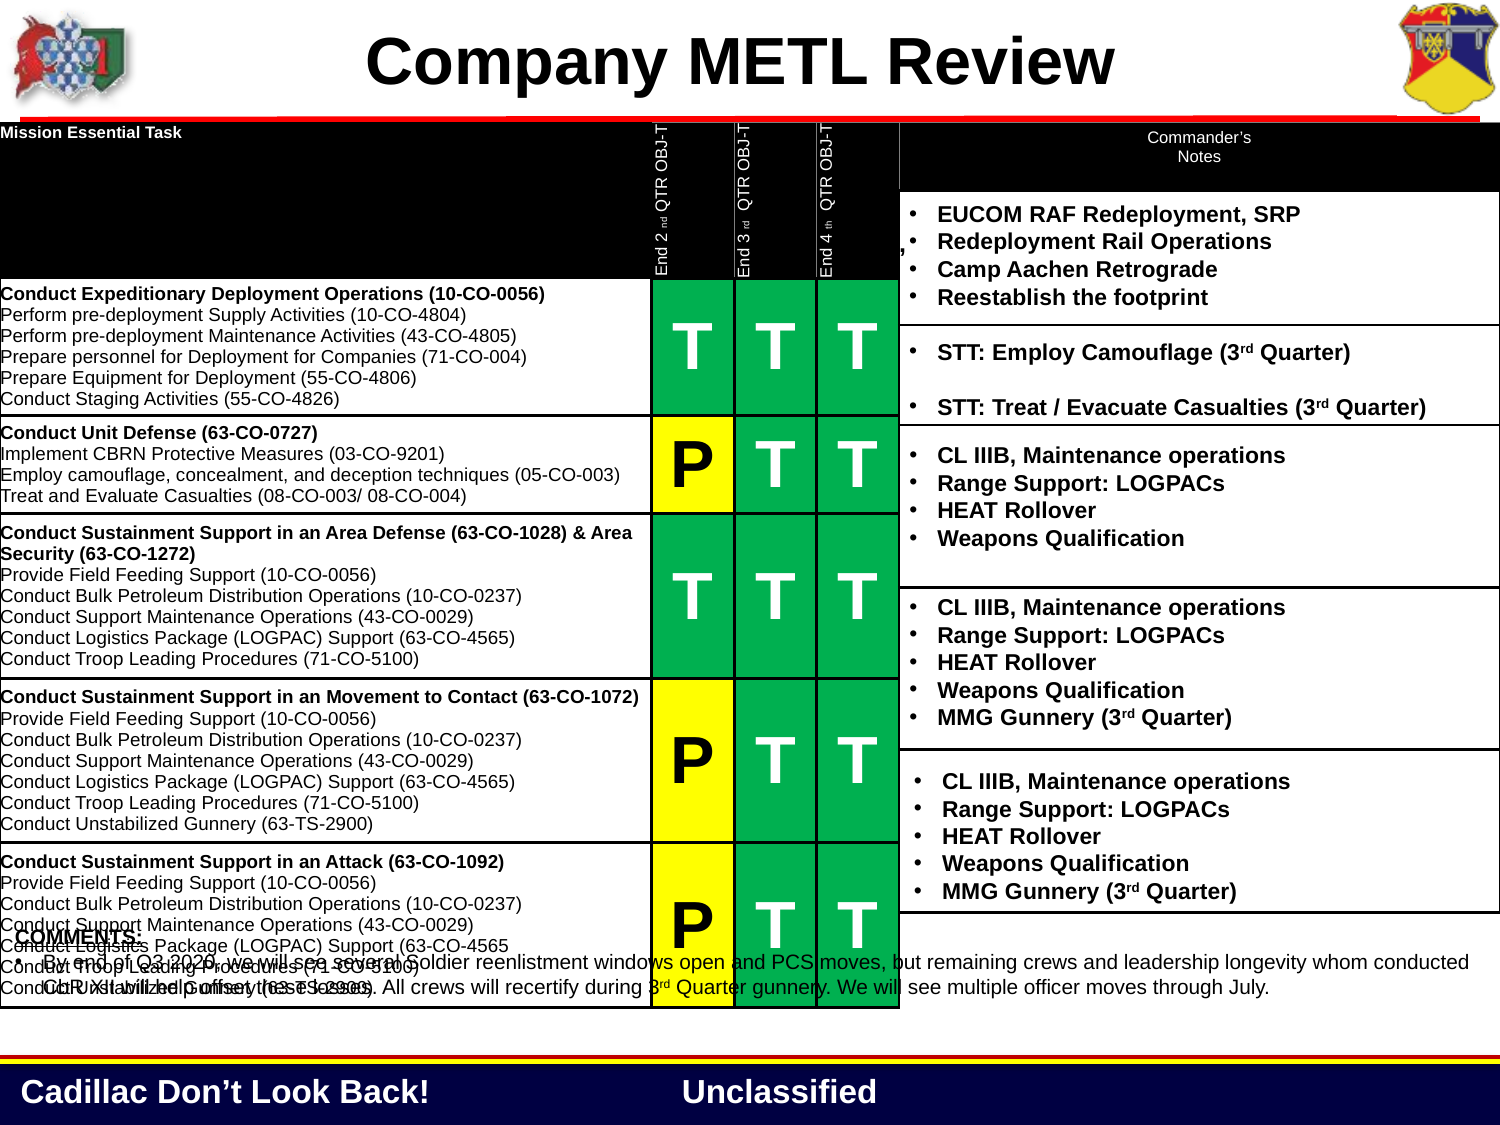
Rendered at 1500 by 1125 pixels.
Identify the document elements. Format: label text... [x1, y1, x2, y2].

text_box Company METL Review [0, 0, 1500, 123]
table_cell Conduct Sustainment Support in an Movement to Contact (63-CO-1072) Provide Field Feeding Support (10-CO-0056) Conduct Bulk Petroleum Distribution Operations (10-CO-0237) Conduct Support Maintenance Operations (43-CO-0029) Conduct Logistics Package (LOGPAC) Support (63-CO-4565) Conduct Troop Leading Procedures (71-CO-5100) Conduct Unstabilized Gunnery (63-TS-2900) [1, 680, 650, 841]
table_cell T [736, 680, 815, 841]
table_cell Conduct Expeditionary Deployment Operations (10-CO-0056) Perform pre-deployment Supply Activities (10-CO-4804) Perform pre-deployment Maintenance Activities (43-CO-4805) Prepare personnel for Deployment for Companies (71-CO-004) Prepare Equipment for Deployment (55-CO-4806) Conduct Staging Activities (55-CO-4826) [1, 279, 650, 414]
table_header End 4th QTR OBJ-T [817, 123, 899, 277]
table_cell T [653, 515, 733, 677]
table_cell T [818, 515, 894, 677]
table_cell Conduct Sustainment Support in an Area Defense (63-CO-1028) & Area Security (63-CO-1272) Provide Field Feeding Support (10-CO-0056) Conduct Bulk Petroleum Distribution Operations (10-CO-0237) Conduct Support Maintenance Operations (43-CO-0029) Conduct Logistics Package (LOGPAC) Support (63-CO-4565) Conduct Troop Leading Procedures (71-CO-5100) [1, 515, 650, 677]
text_box COMMENTS: By end of Q3 2020, we will see several Soldier reenlistment windows open and PCS moves, but remaining crews and leadership longevity whom conducted CbR XII will help offset these losses. All crews will recertify during 3rd Quarter gunnery. We will see multiple officer moves through July. [0, 916, 1500, 1007]
text_box EUCOM RAF Redeployment, SRP Redeployment Rail Operations Camp Aachen Retrograde Reestablish the footprint [894, 167, 1489, 317]
table_cell [1328, 426, 1499, 586]
table_cell T [653, 280, 733, 414]
table_header End 2nd QTR OBJ-T [652, 123, 734, 277]
table_header Commander’s Notes [900, 123, 1500, 189]
table_cell T [736, 417, 815, 512]
table_header Mission Essential Task [1, 123, 651, 278]
text_box STT: Employ Camouflage (3rd Quarter) STT: Treat / Evacuate Casualties (3rd Quarter) [894, 329, 1479, 428]
text_box CL IIIB, Maintenance operations Range Support: LOGPACs HEAT Rollover Weapons Qualification [894, 428, 1328, 560]
table_cell T [818, 417, 894, 512]
table_cell T [736, 515, 815, 677]
table_cell Conduct Unit Defense (63-CO-0727) Implement CBRN Protective Measures (03-CO-9201) Employ camouflage, concealment, and deception techniques (05-CO-003) Treat and Evaluate Casualties (08-CO-003/ 08-CO-004) [1, 417, 650, 512]
table_header End 3rd QTR OBJ-T [735, 123, 816, 277]
table_cell , [900, 192, 1499, 324]
table_cell T [736, 280, 815, 414]
table_cell P [653, 417, 733, 512]
table_cell T [818, 280, 898, 414]
table_cell [1332, 751, 1499, 911]
text_box CL IIIB, Maintenance operations Range Support: LOGPACs HEAT Rollover Weapons Qualification MMG Gunnery (3rd Quarter) [894, 560, 1328, 763]
table_cell T [818, 844, 898, 916]
table_cell [900, 326, 1499, 424]
table_cell Conduct Sustainment Support in an Attack (63-CO-1092) Provide Field Feeding Support (10-CO-0056) Conduct Bulk Petroleum Distribution Operations (10-CO-0237) Conduct Support Maintenance Operations (43-CO-0029) Conduct Logistics Package (LOGPAC) Support (63-CO-4565 Conduct Troop Leading Procedures (71-CO-5100) Conduct Unstabilized Gunnery (63-TS-2900) [1, 844, 650, 916]
table_cell T [736, 844, 815, 916]
table_cell [1328, 589, 1499, 748]
text_box CL IIIB, Maintenance operations Range Support: LOGPACs HEAT Rollover Weapons Qualification MMG Gunnery (3rd Quarter) [899, 734, 1332, 937]
table_cell T [818, 680, 898, 841]
table_cell P [653, 844, 733, 916]
table_cell P [653, 680, 733, 841]
